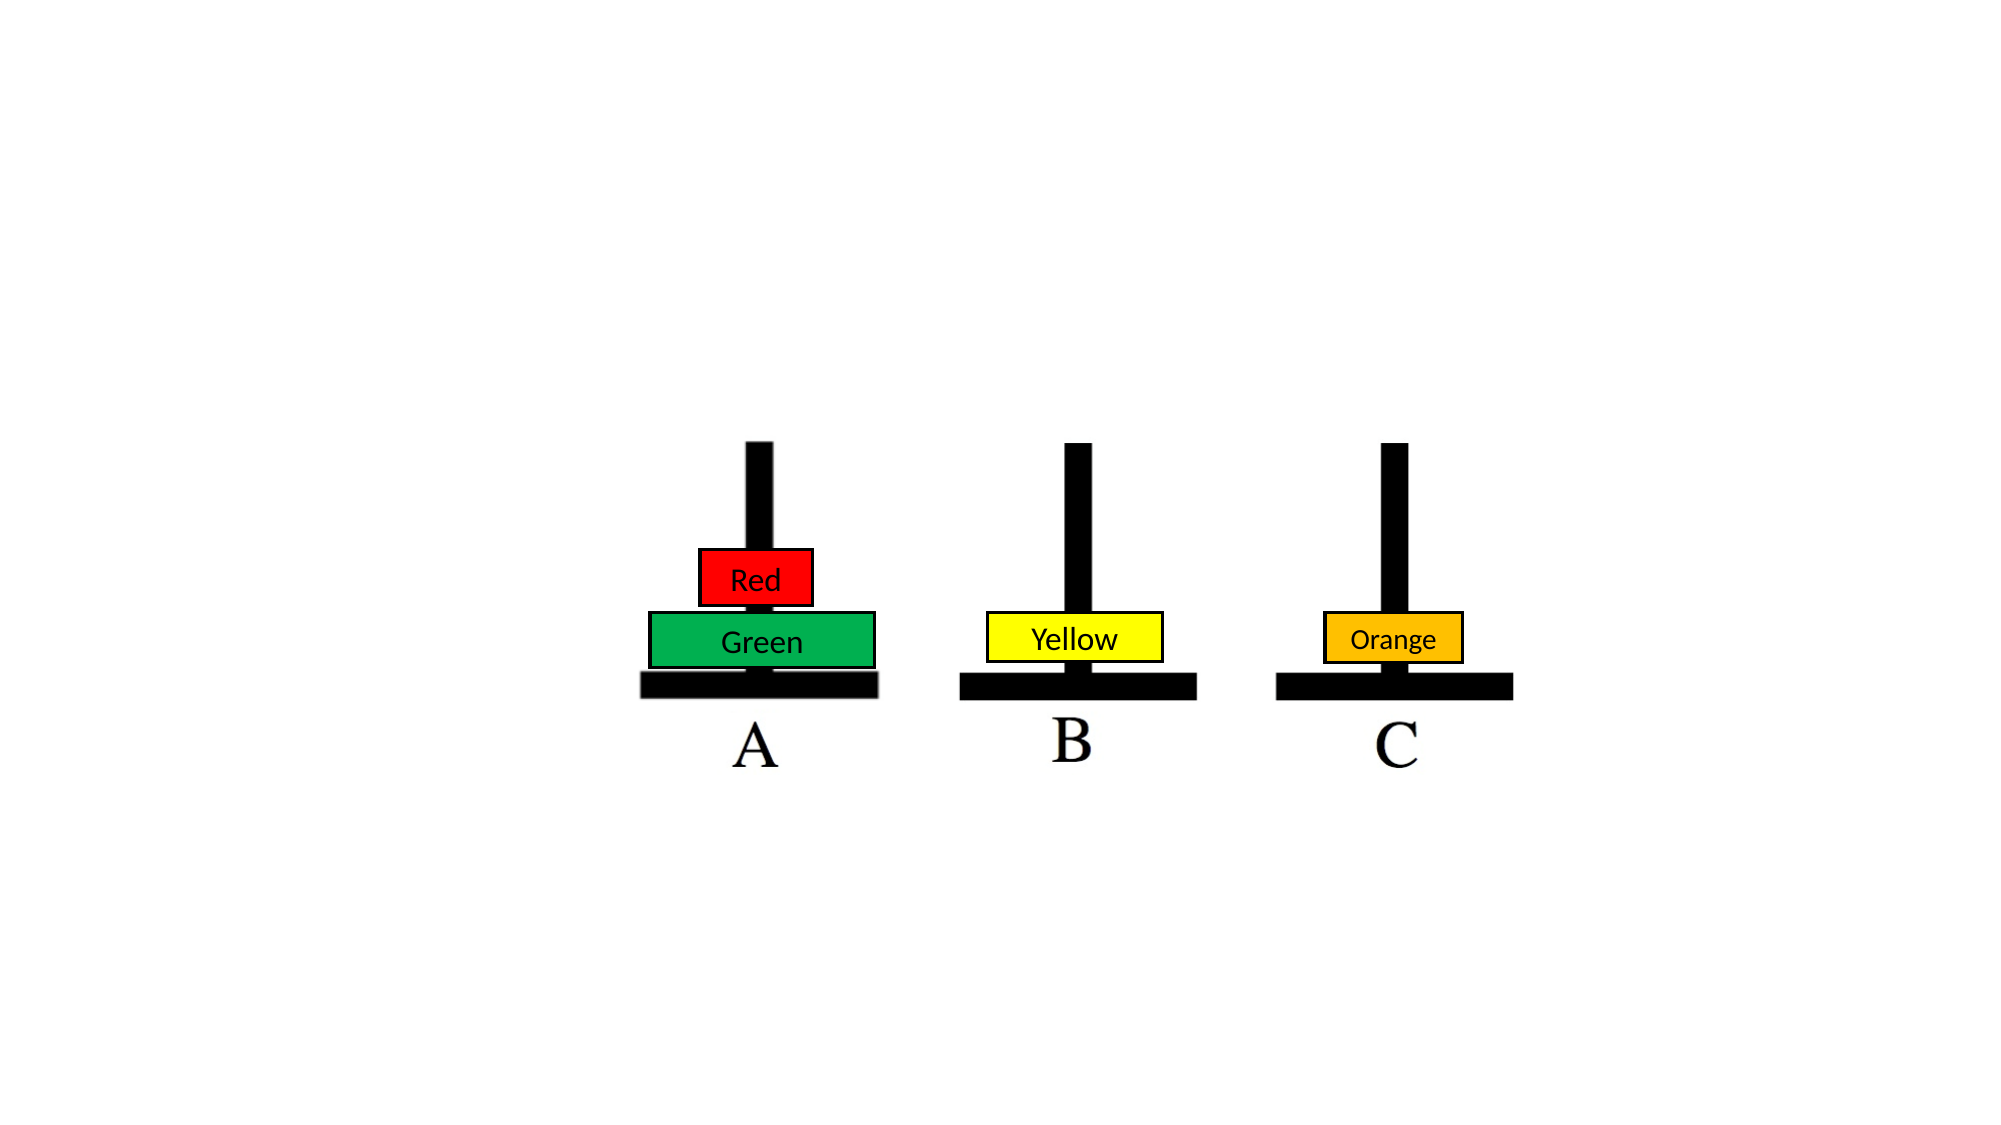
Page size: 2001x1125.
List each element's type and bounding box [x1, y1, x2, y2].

picture [612, 412, 1517, 775]
